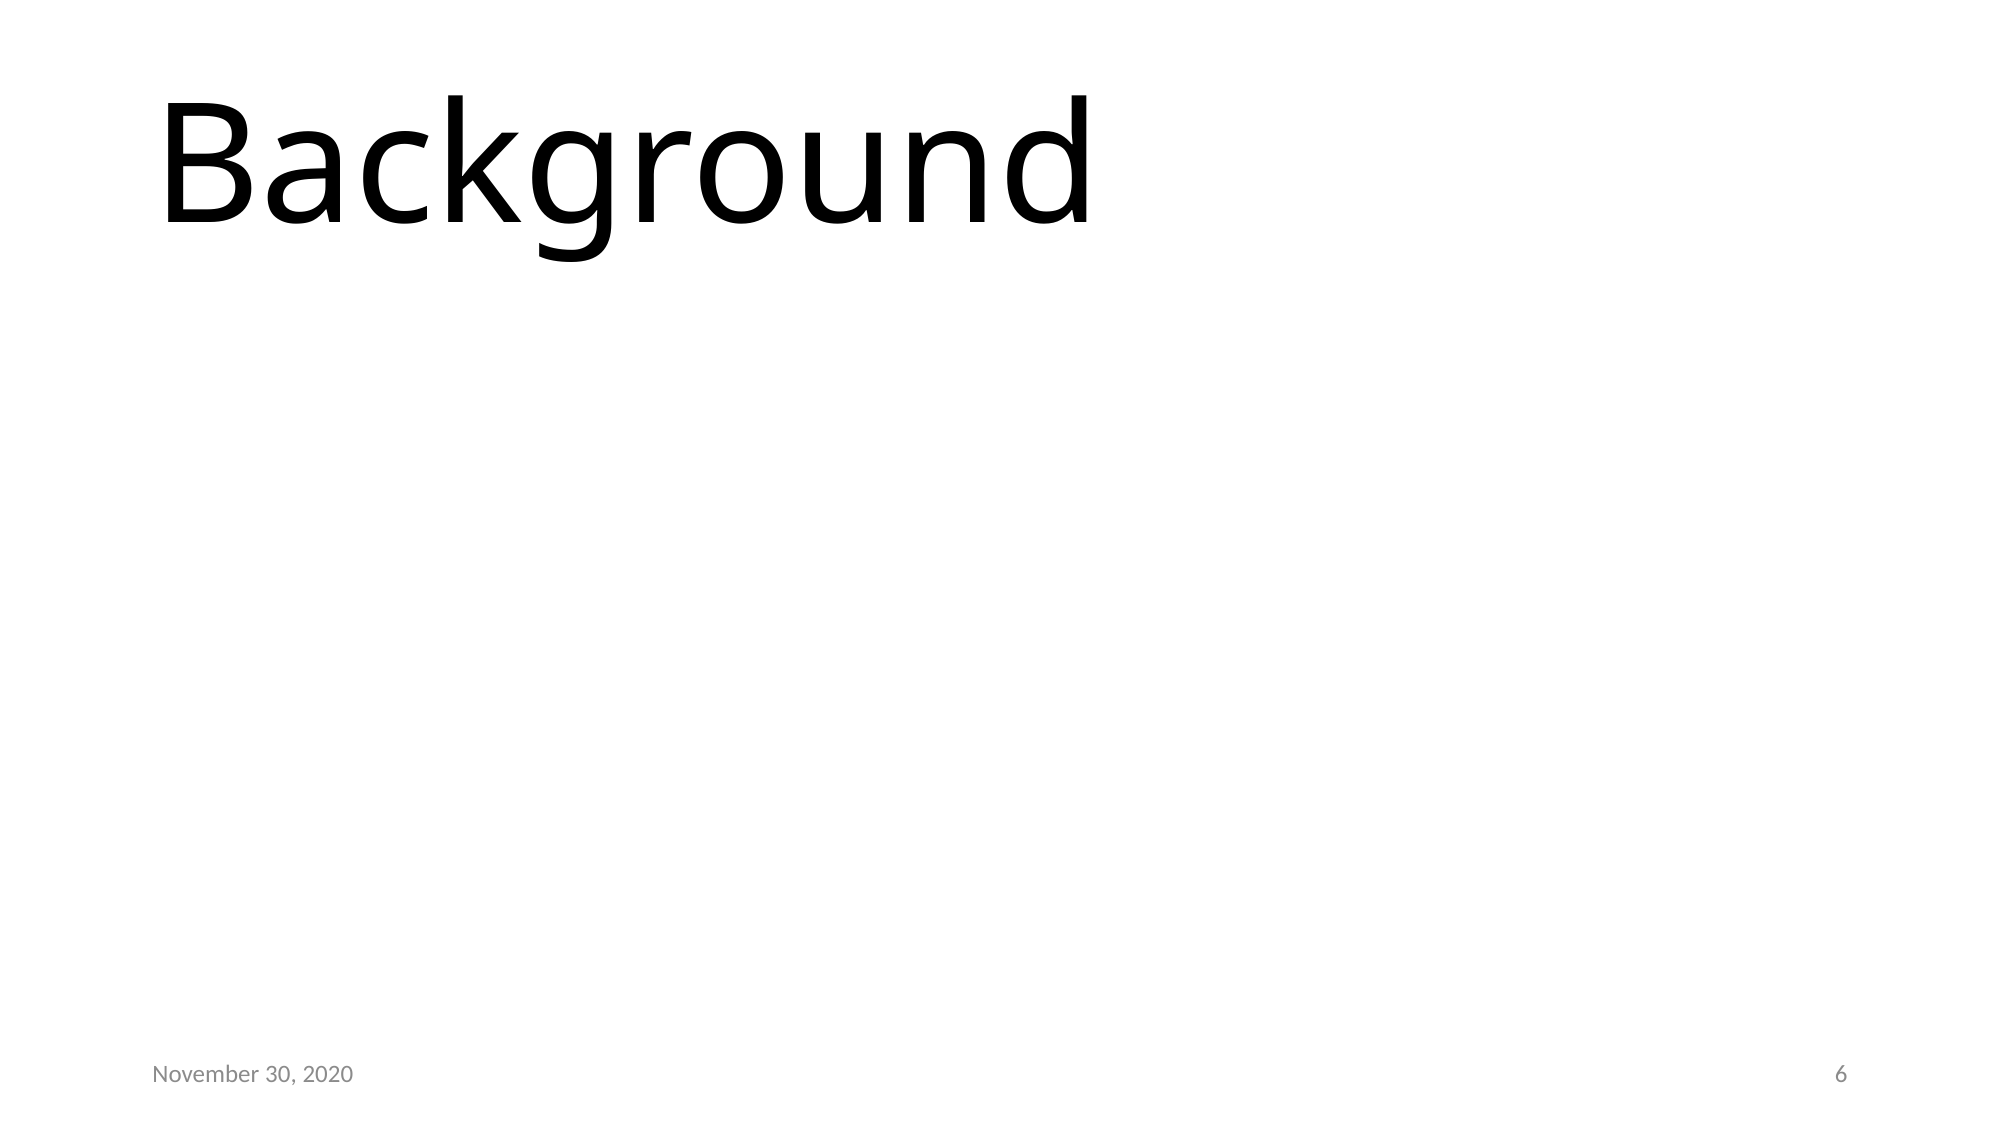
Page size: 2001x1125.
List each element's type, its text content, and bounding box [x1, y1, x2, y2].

title Background [137, 59, 1863, 278]
slide_number 6 [1412, 1042, 1863, 1103]
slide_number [137, 1042, 588, 1103]
